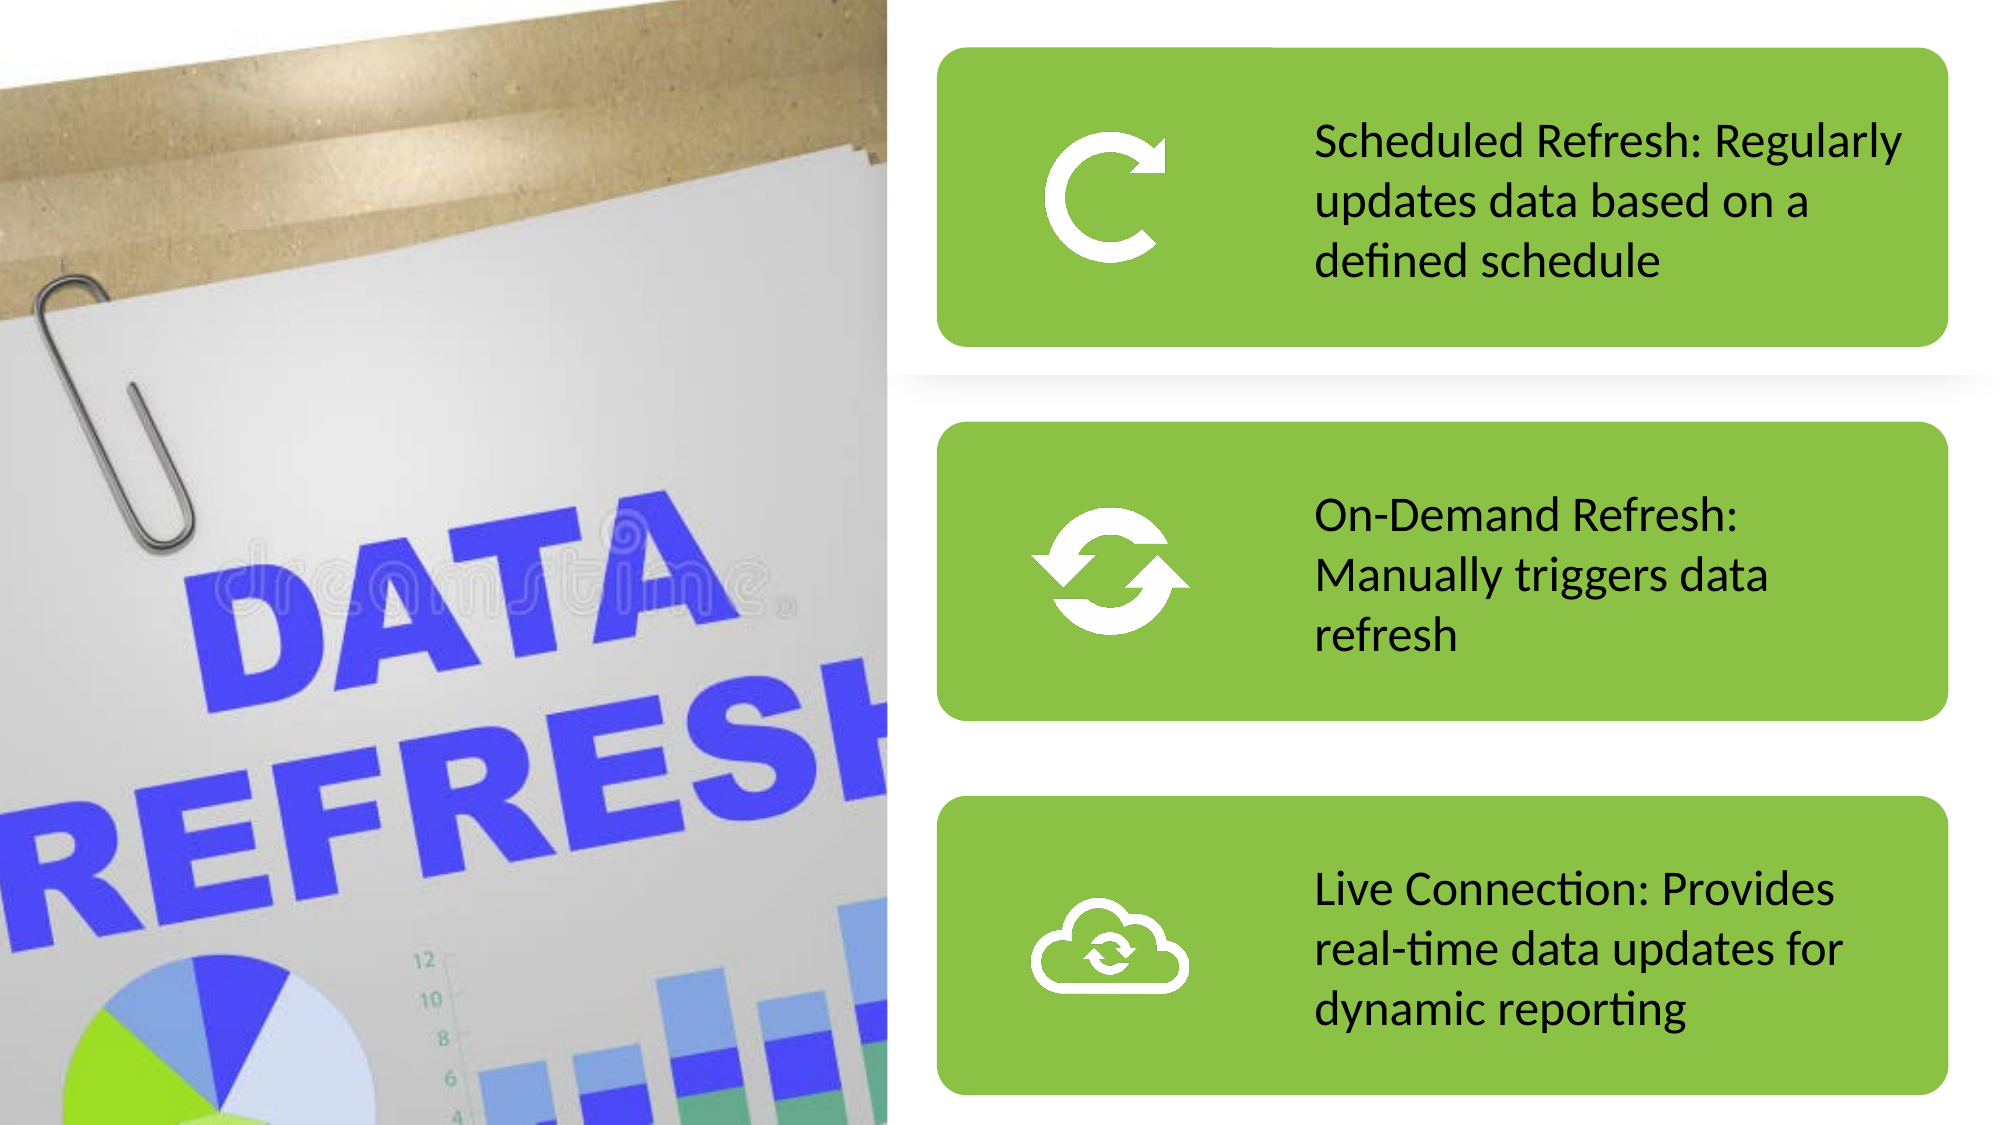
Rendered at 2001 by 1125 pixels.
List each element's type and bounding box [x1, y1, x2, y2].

text_box [888, 0, 2000, 376]
text_box [888, 376, 2000, 1125]
list [936, 47, 1949, 1096]
picture [0, 0, 888, 1125]
